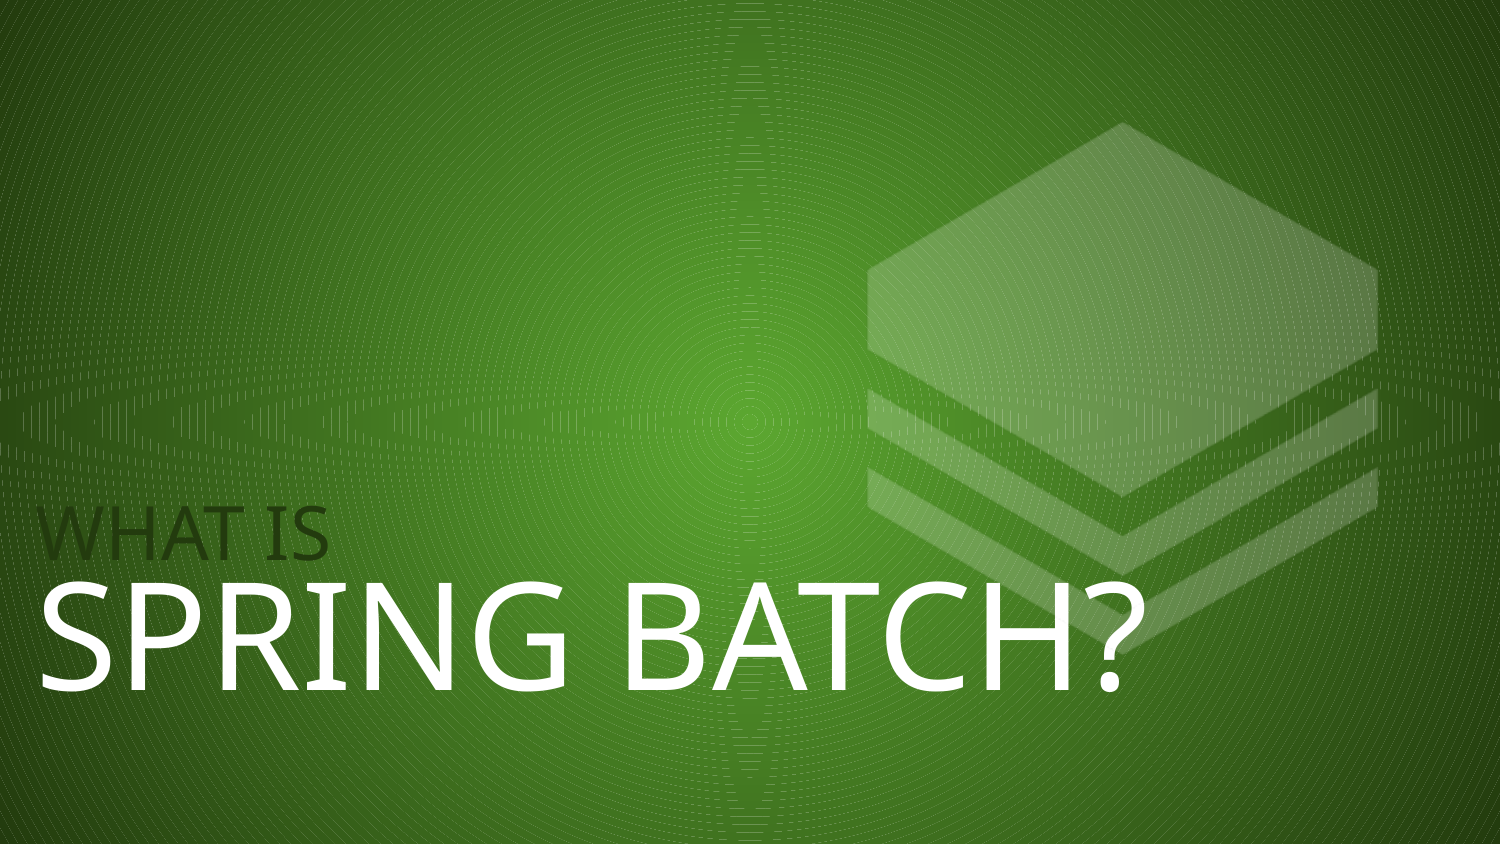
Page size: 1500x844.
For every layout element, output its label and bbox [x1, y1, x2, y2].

text_box [97, 108, 1403, 736]
